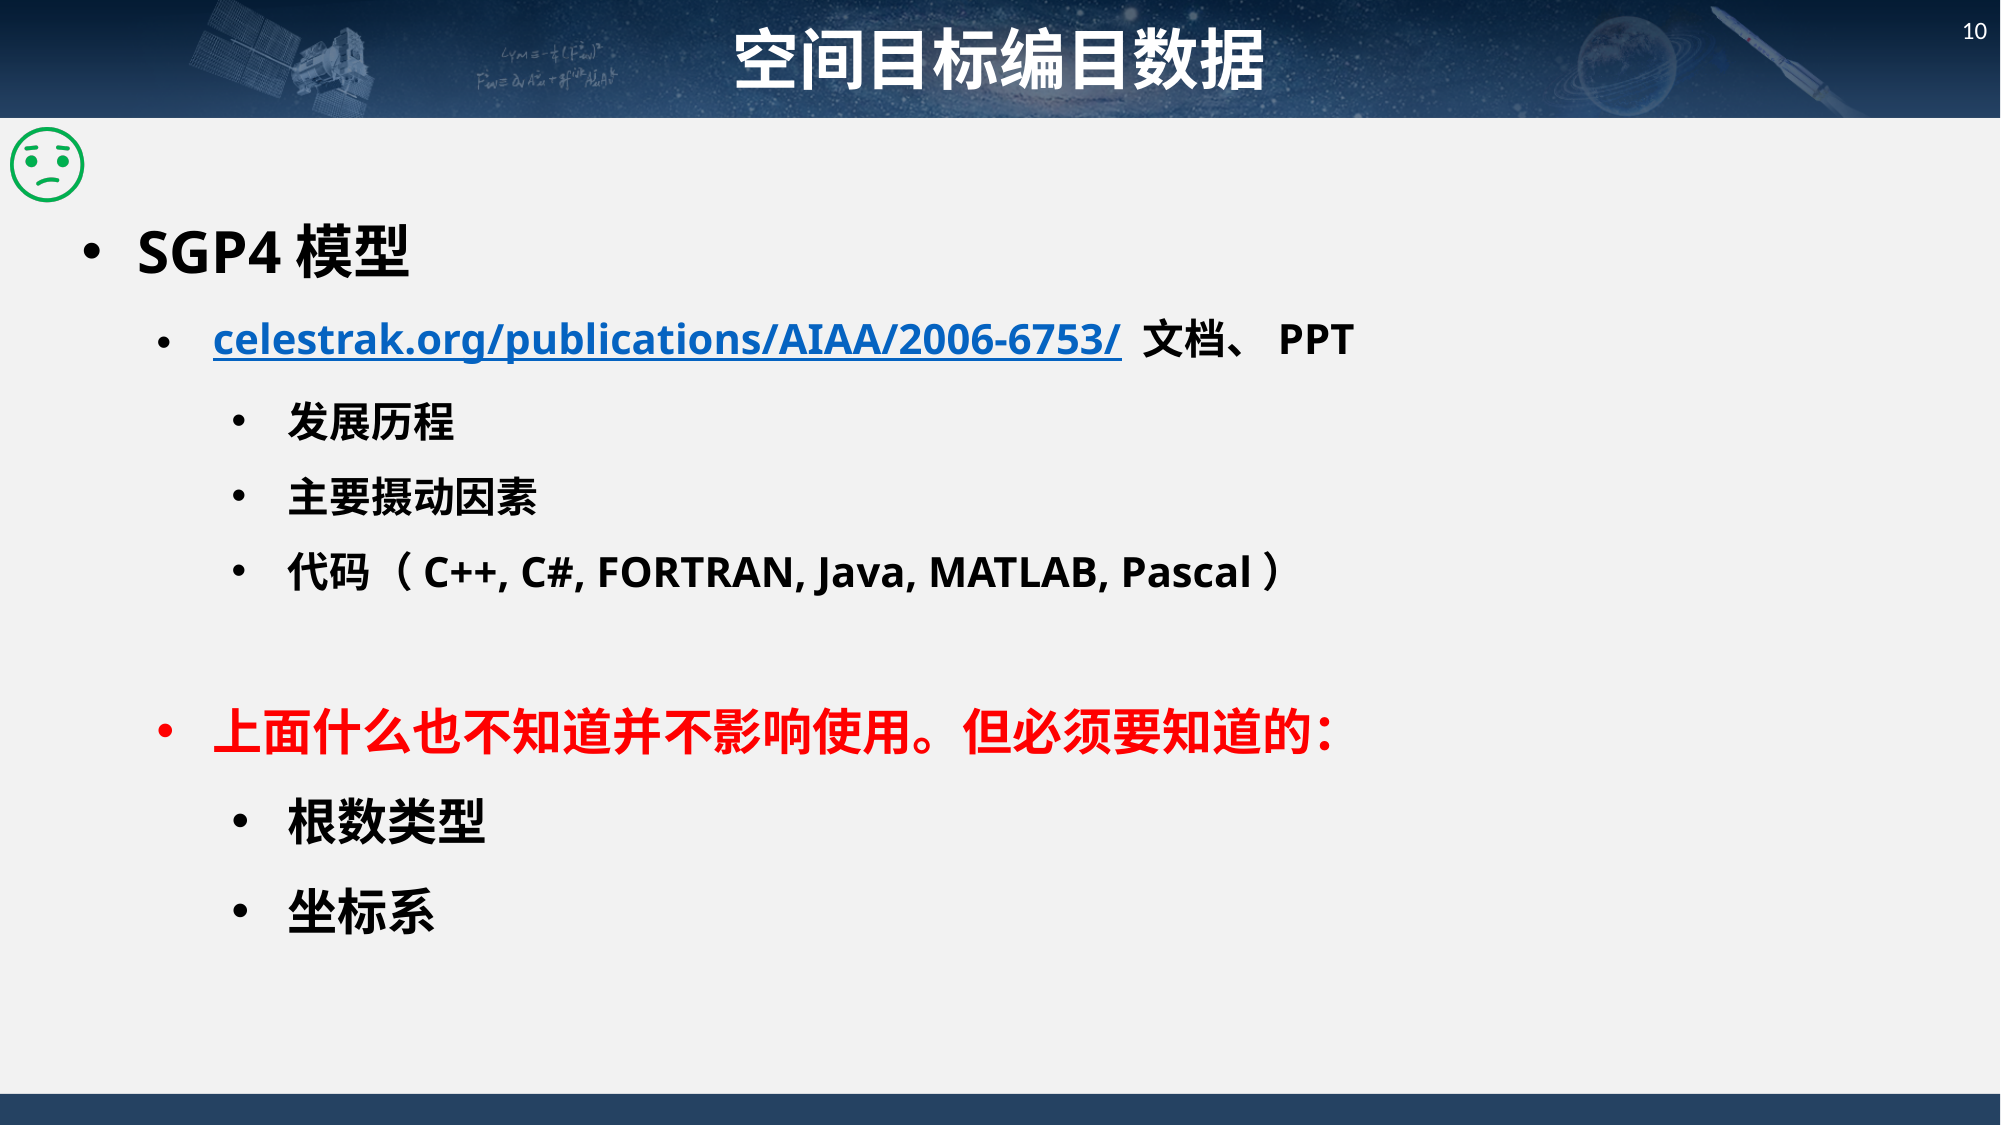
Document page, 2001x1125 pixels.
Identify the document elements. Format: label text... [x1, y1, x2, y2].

text_box SGP4模型 celestrak.org/publications/AIAA/2006-6753/ 文档、PPT 发展历程 主要摄动因素 代码（C++, C#, FORTRAN, Java, MATLAB, Pascal） 上面什么也不知道并不影响使用。但必须要知道的： 根数类型 坐标系 [66, 172, 1933, 948]
text_box 空间目标编目数据 [0, 0, 2000, 117]
picture [0, 0, 2001, 212]
